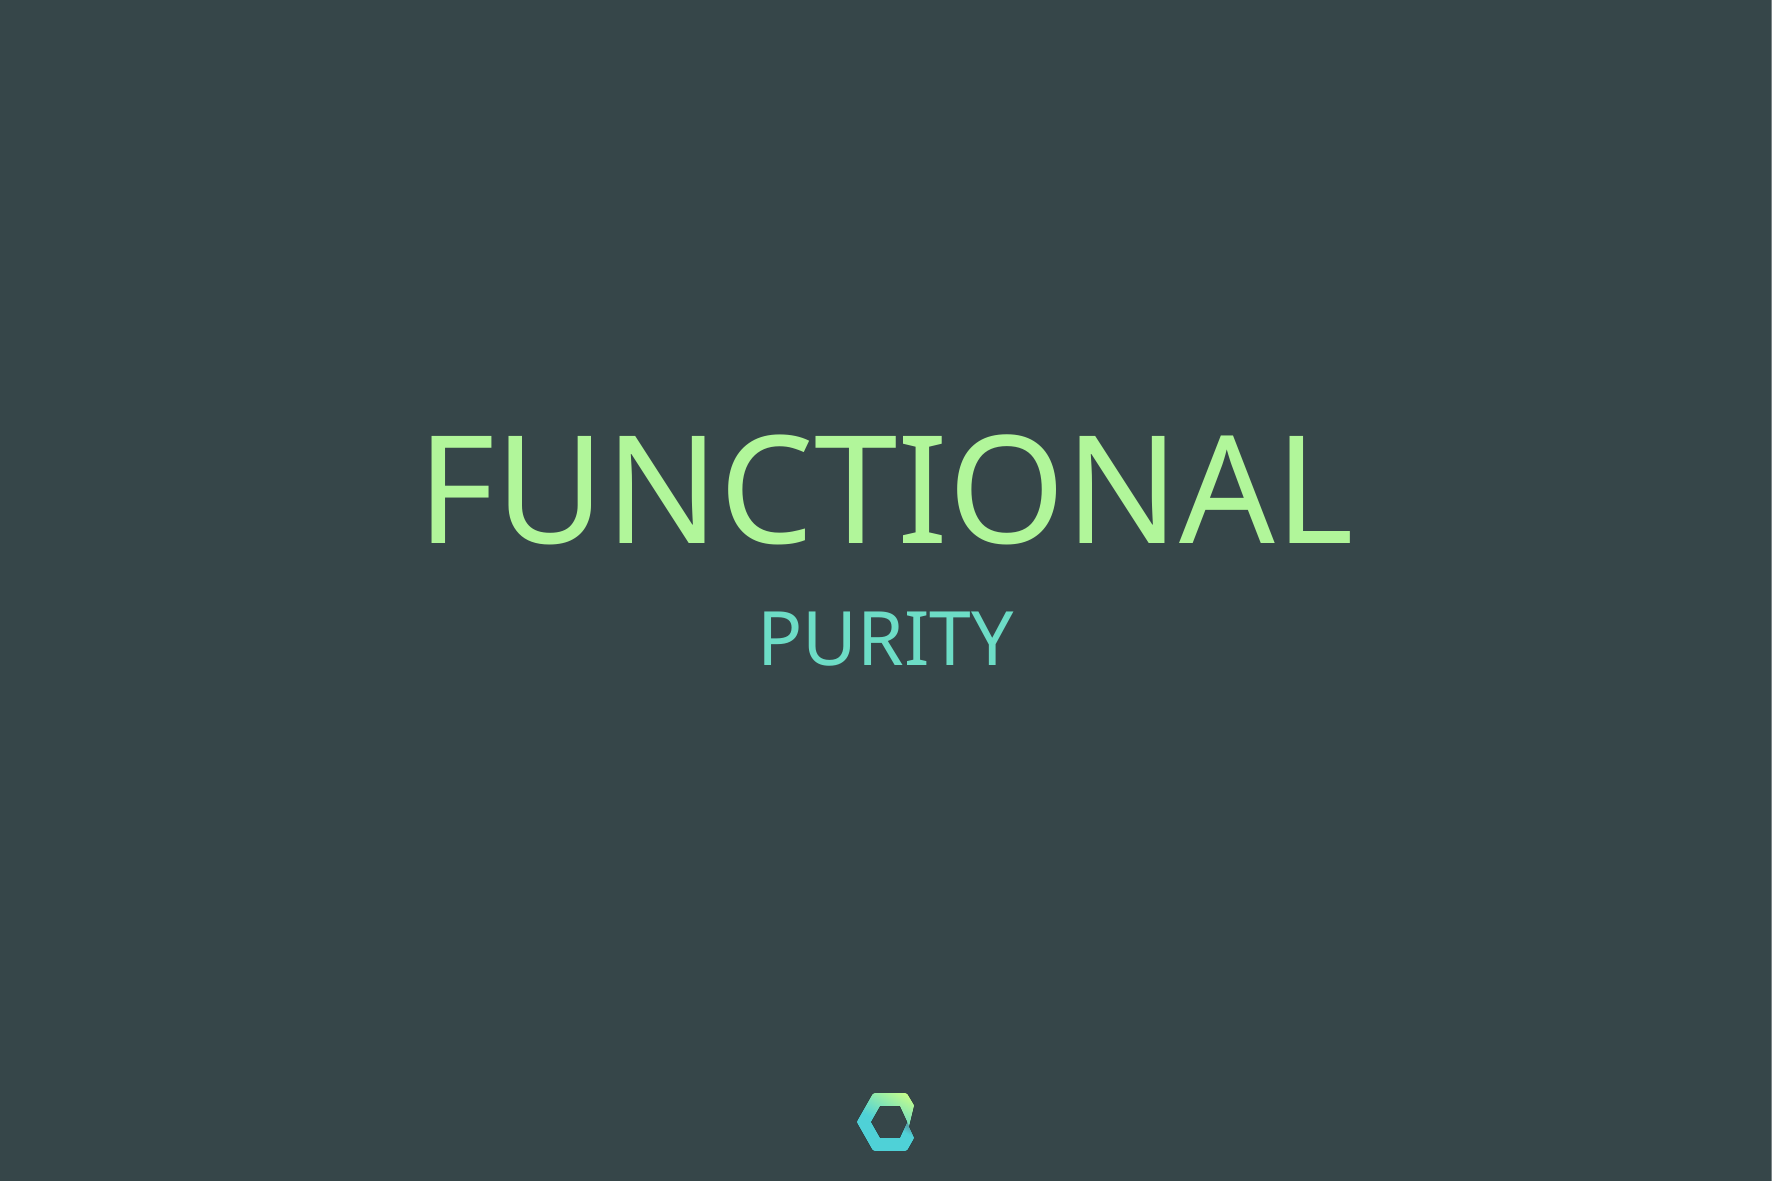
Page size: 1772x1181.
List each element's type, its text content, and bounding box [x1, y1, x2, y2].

picture [856, 1093, 914, 1151]
text_box purity [0, 582, 1772, 688]
text_box FUNCTIONAL [0, 385, 1772, 581]
